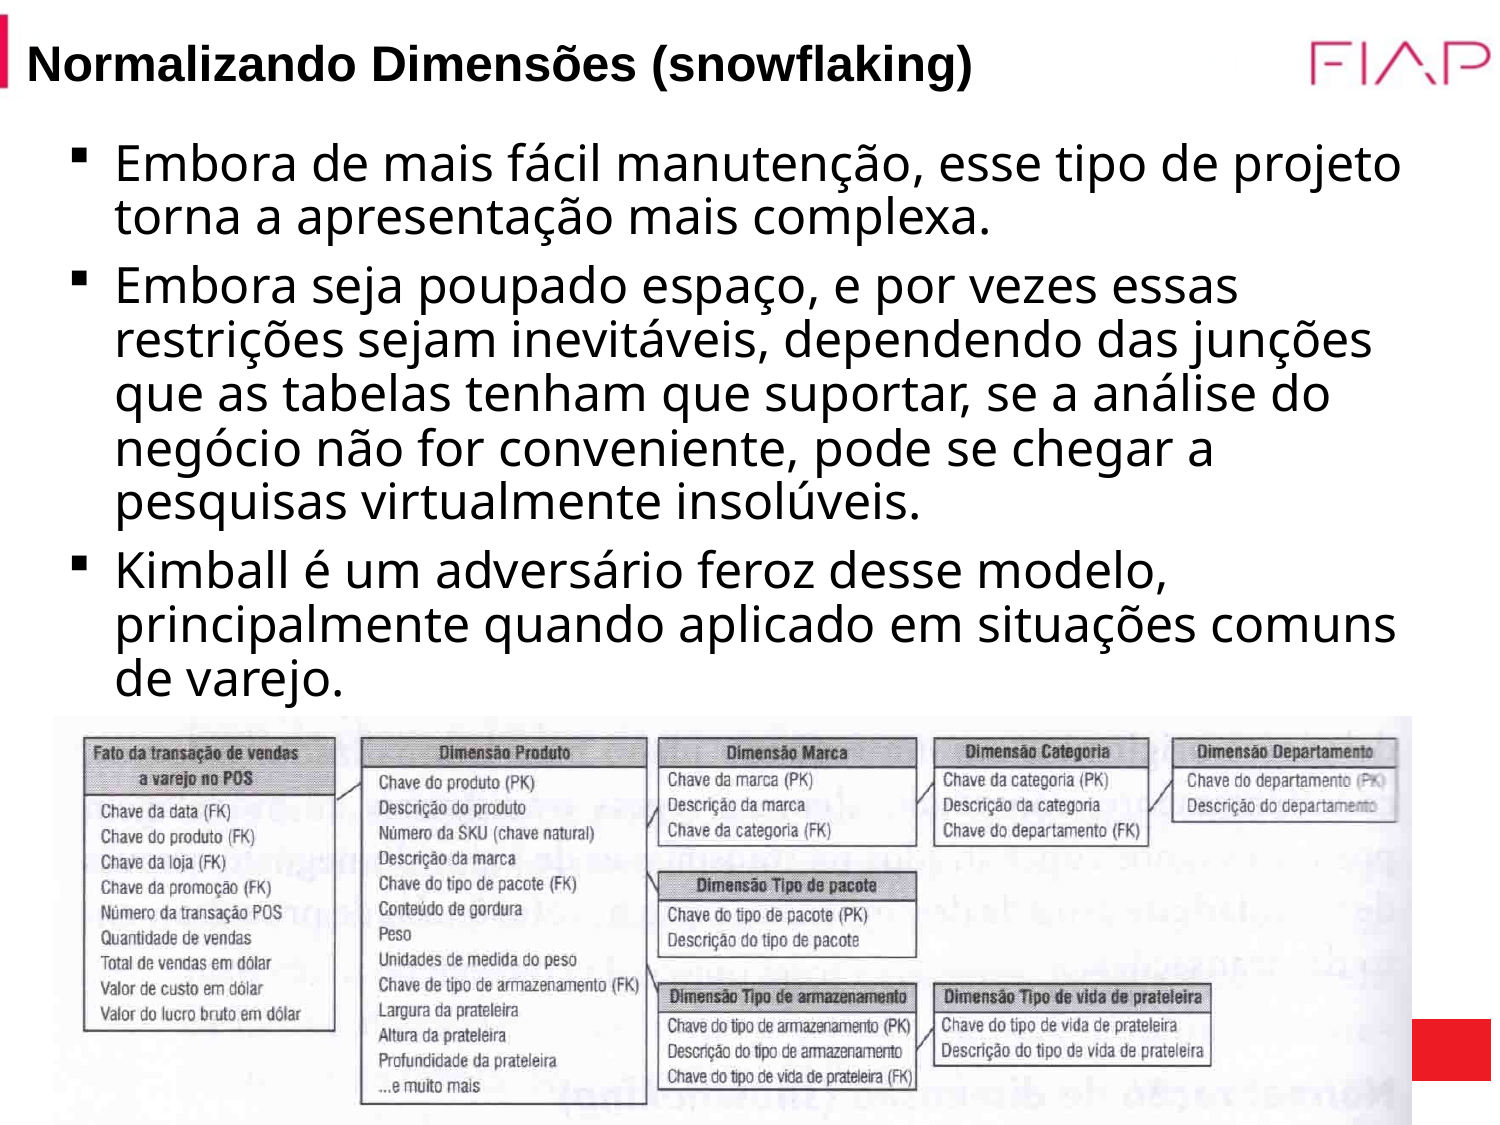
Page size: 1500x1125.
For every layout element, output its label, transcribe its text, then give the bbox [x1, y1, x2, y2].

picture [52, 715, 1491, 1125]
picture [0, 0, 1500, 133]
title Normalizando Dimensões (snowflaking) [11, 30, 1362, 108]
list Embora de mais fácil manutenção, esse tipo de projeto torna a apresentação mais complexa. Embora seja poupado espaço, e por vezes essas restrições sejam inevitáveis, dependendo das junções que as tabelas tenham que suportar, se a análise do negócio não for conveniente, pode se chegar a pesquisas virtualmente insolúveis. Kimball é um adversário feroz desse modelo, principalmente quando aplicado em situações comuns de varejo. [53, 130, 1471, 873]
